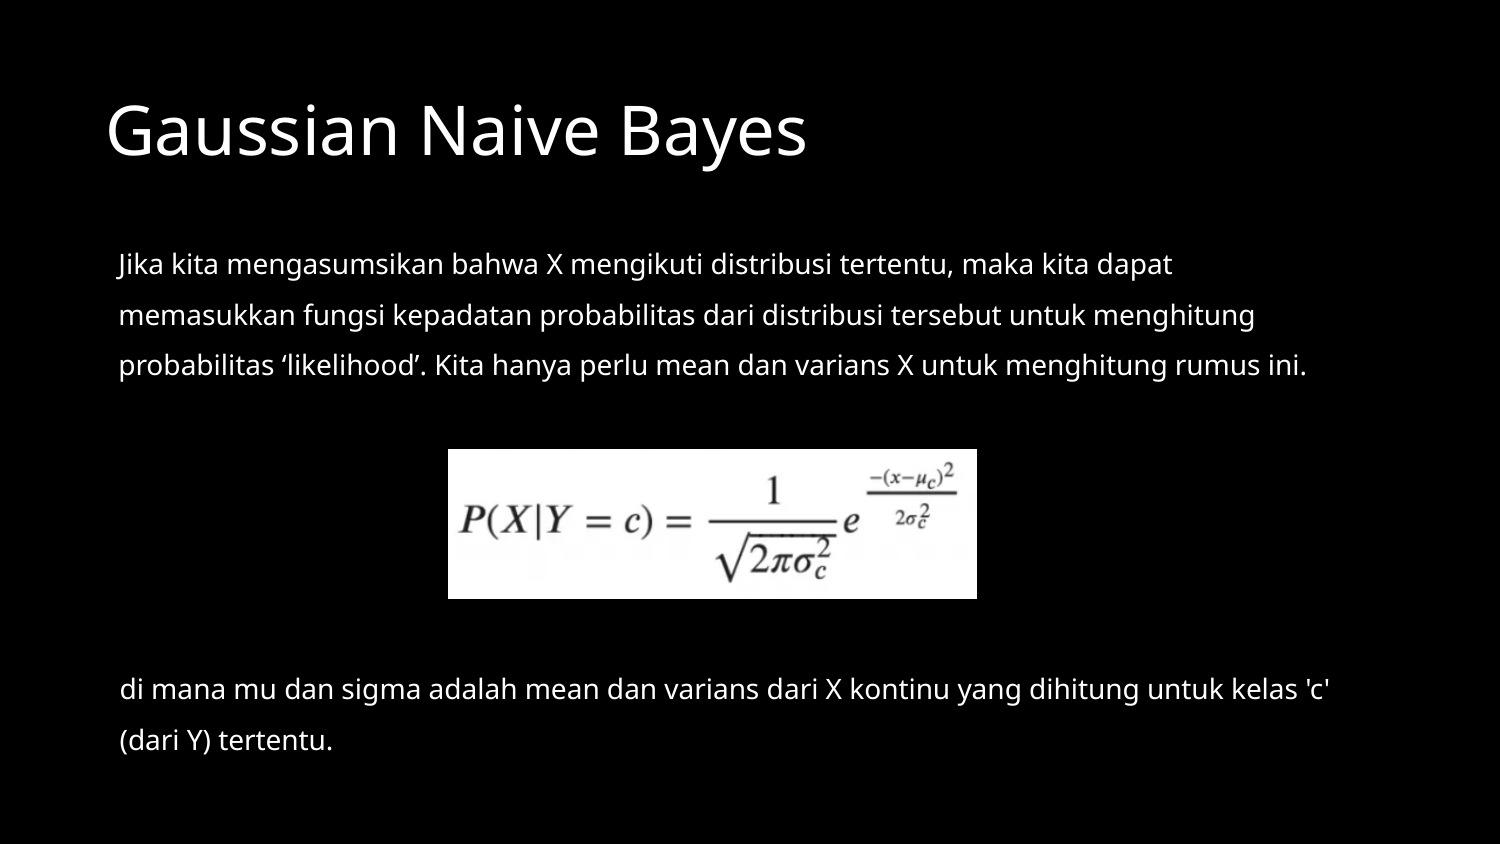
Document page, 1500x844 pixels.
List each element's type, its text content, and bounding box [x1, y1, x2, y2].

text_box Jika kita mengasumsikan bahwa X mengikuti distribusi tertentu, maka kita dapat memasukkan fungsi kepadatan probabilitas dari distribusi tersebut untuk menghitung probabilitas ‘likelihood’. Kita hanya perlu mean dan varians X untuk menghitung rumus ini. [103, 222, 1371, 389]
text_box Gaussian Naive Bayes [93, 90, 1219, 246]
picture [448, 449, 977, 599]
text_box di mana mu dan sigma adalah mean dan varians dari X kontinu yang dihitung untuk kelas 'c' (dari Y) tertentu. [104, 647, 1396, 764]
